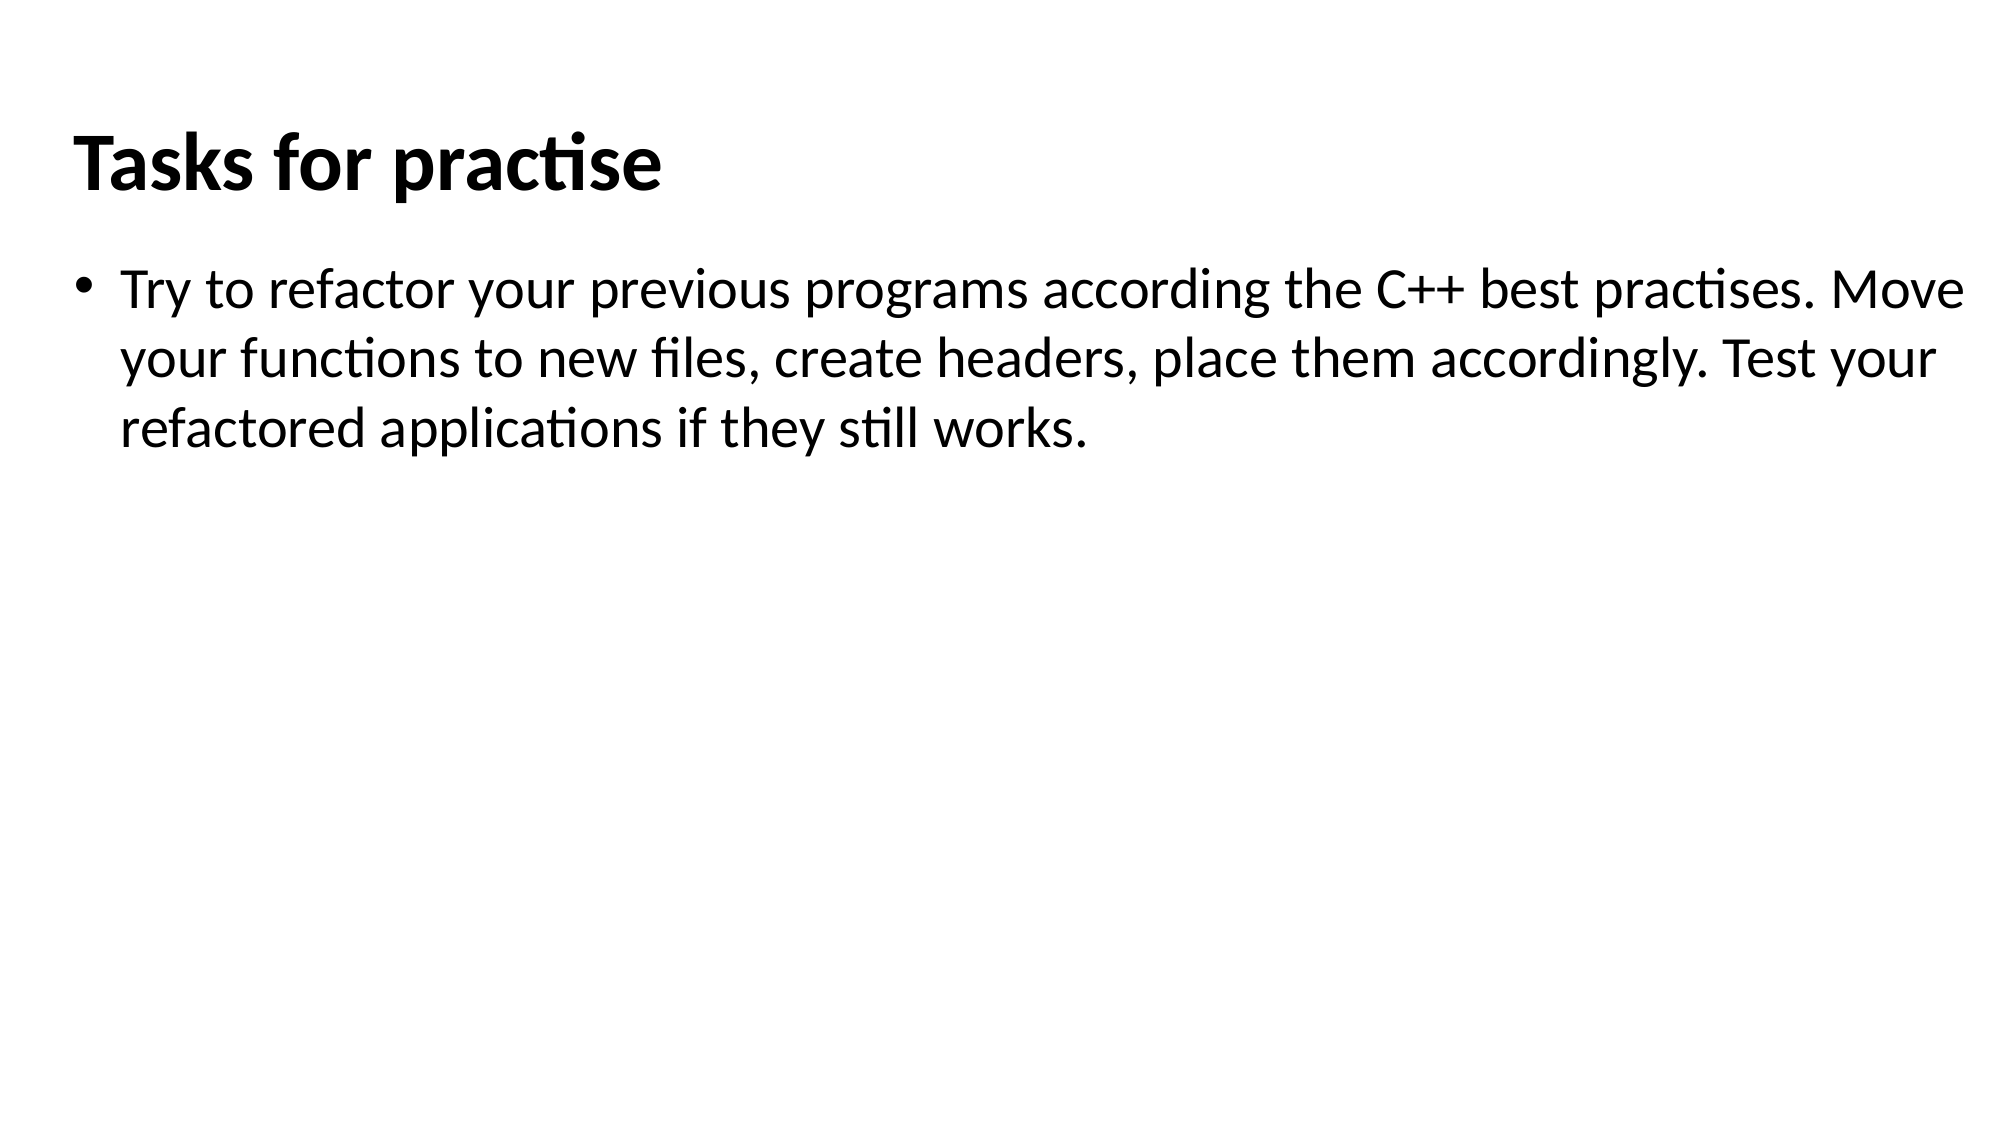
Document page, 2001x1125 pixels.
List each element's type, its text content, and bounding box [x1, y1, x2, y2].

text_box Try to refactor your previous programs according the C++ best practises. Move your functions to new files, create headers, place them accordingly. Test your refactored applications if they still works. [0, 242, 2000, 467]
text_box Tasks for practise [0, 0, 2000, 215]
